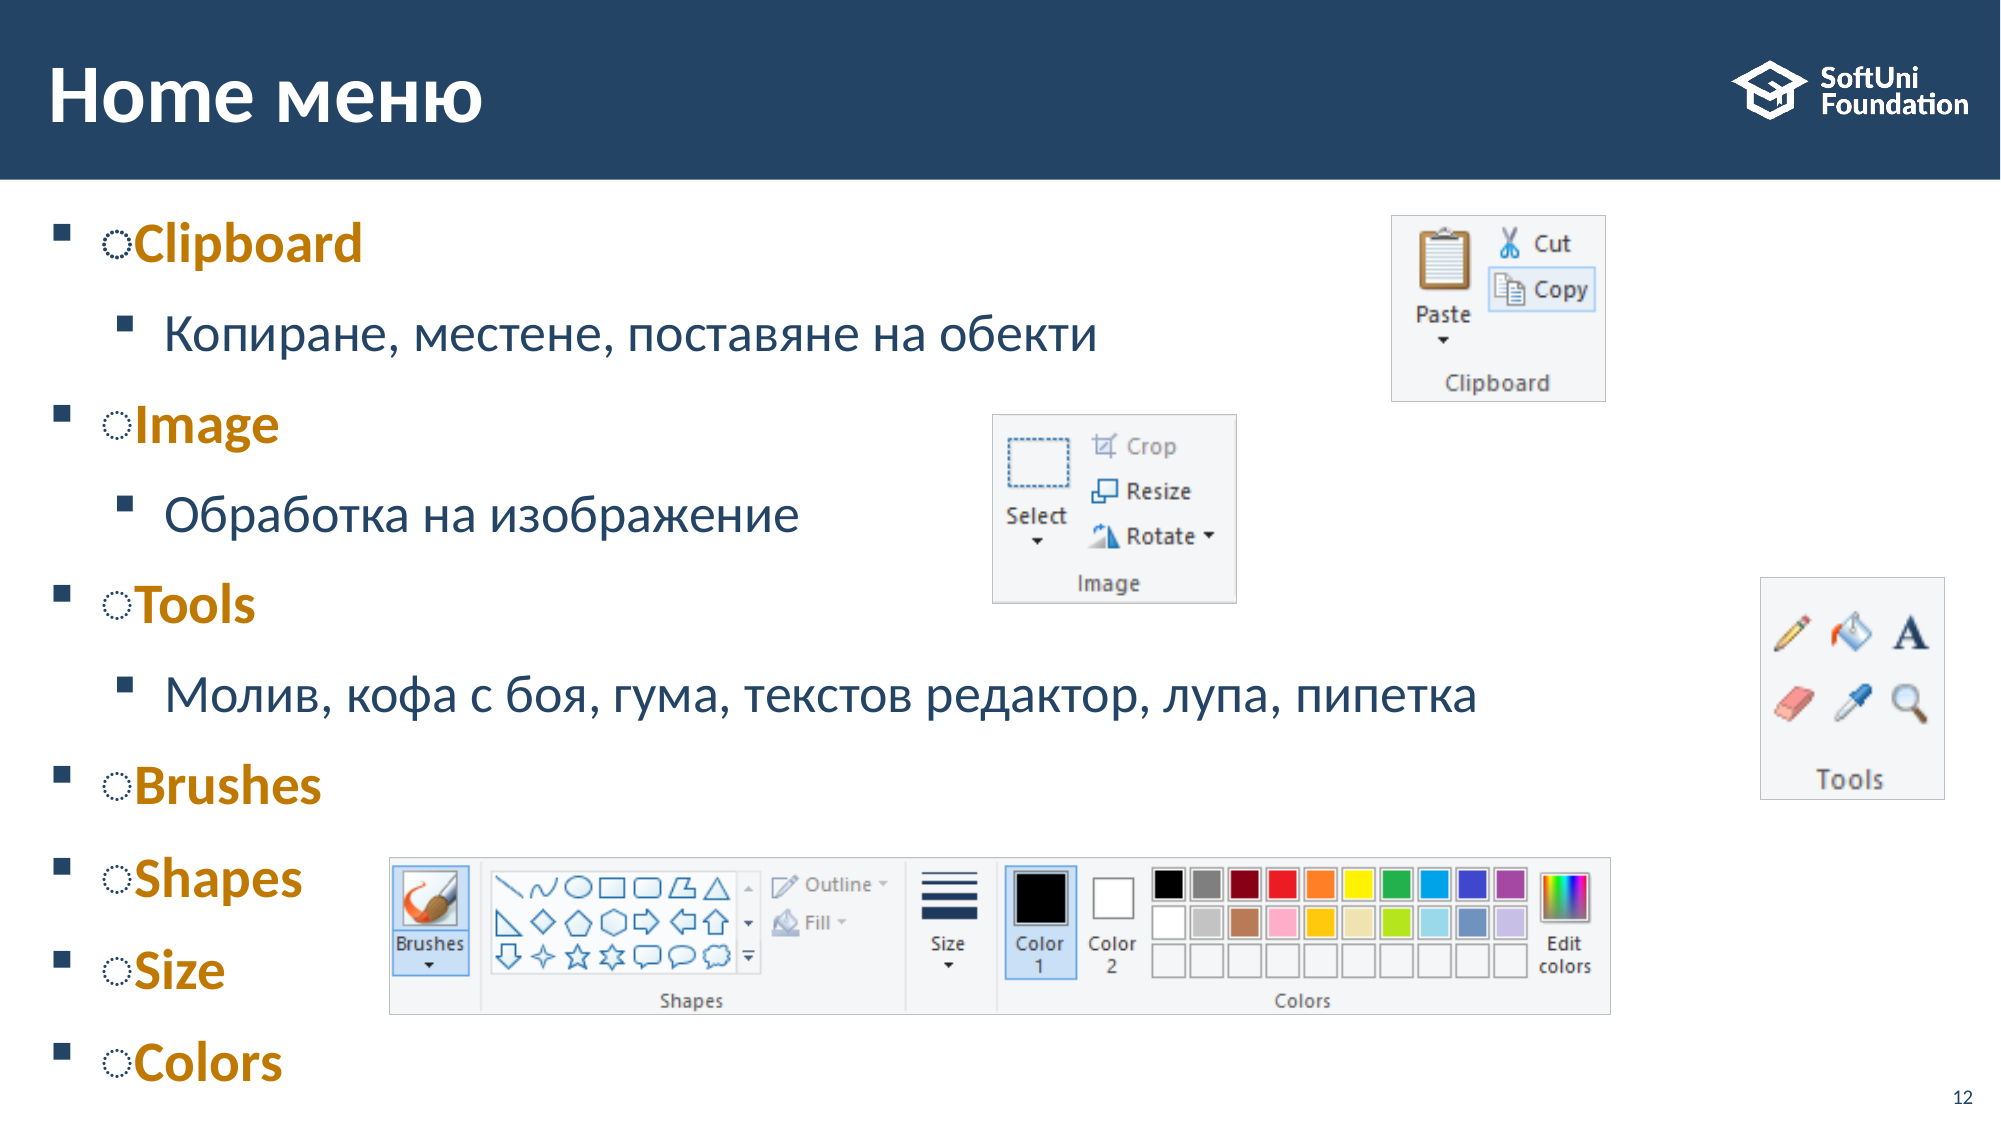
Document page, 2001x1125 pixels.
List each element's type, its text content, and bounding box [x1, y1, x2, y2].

list ͏Clipboard Копиране, местене, поставяне на обекти ͏Image Обработка на изображение ͏Tools Молив, кофа с боя, гума, текстов редактор, лупа, пипетка ͏Brushes ͏Shapes ͏Size ͏Colors [31, 196, 1970, 1104]
picture [1731, 60, 1968, 120]
picture [992, 414, 1237, 604]
slide_number 12 [1927, 1067, 1989, 1117]
picture [1390, 215, 1606, 402]
picture [389, 857, 1611, 1015]
picture [1760, 576, 1946, 800]
title Home меню [31, 16, 1716, 162]
